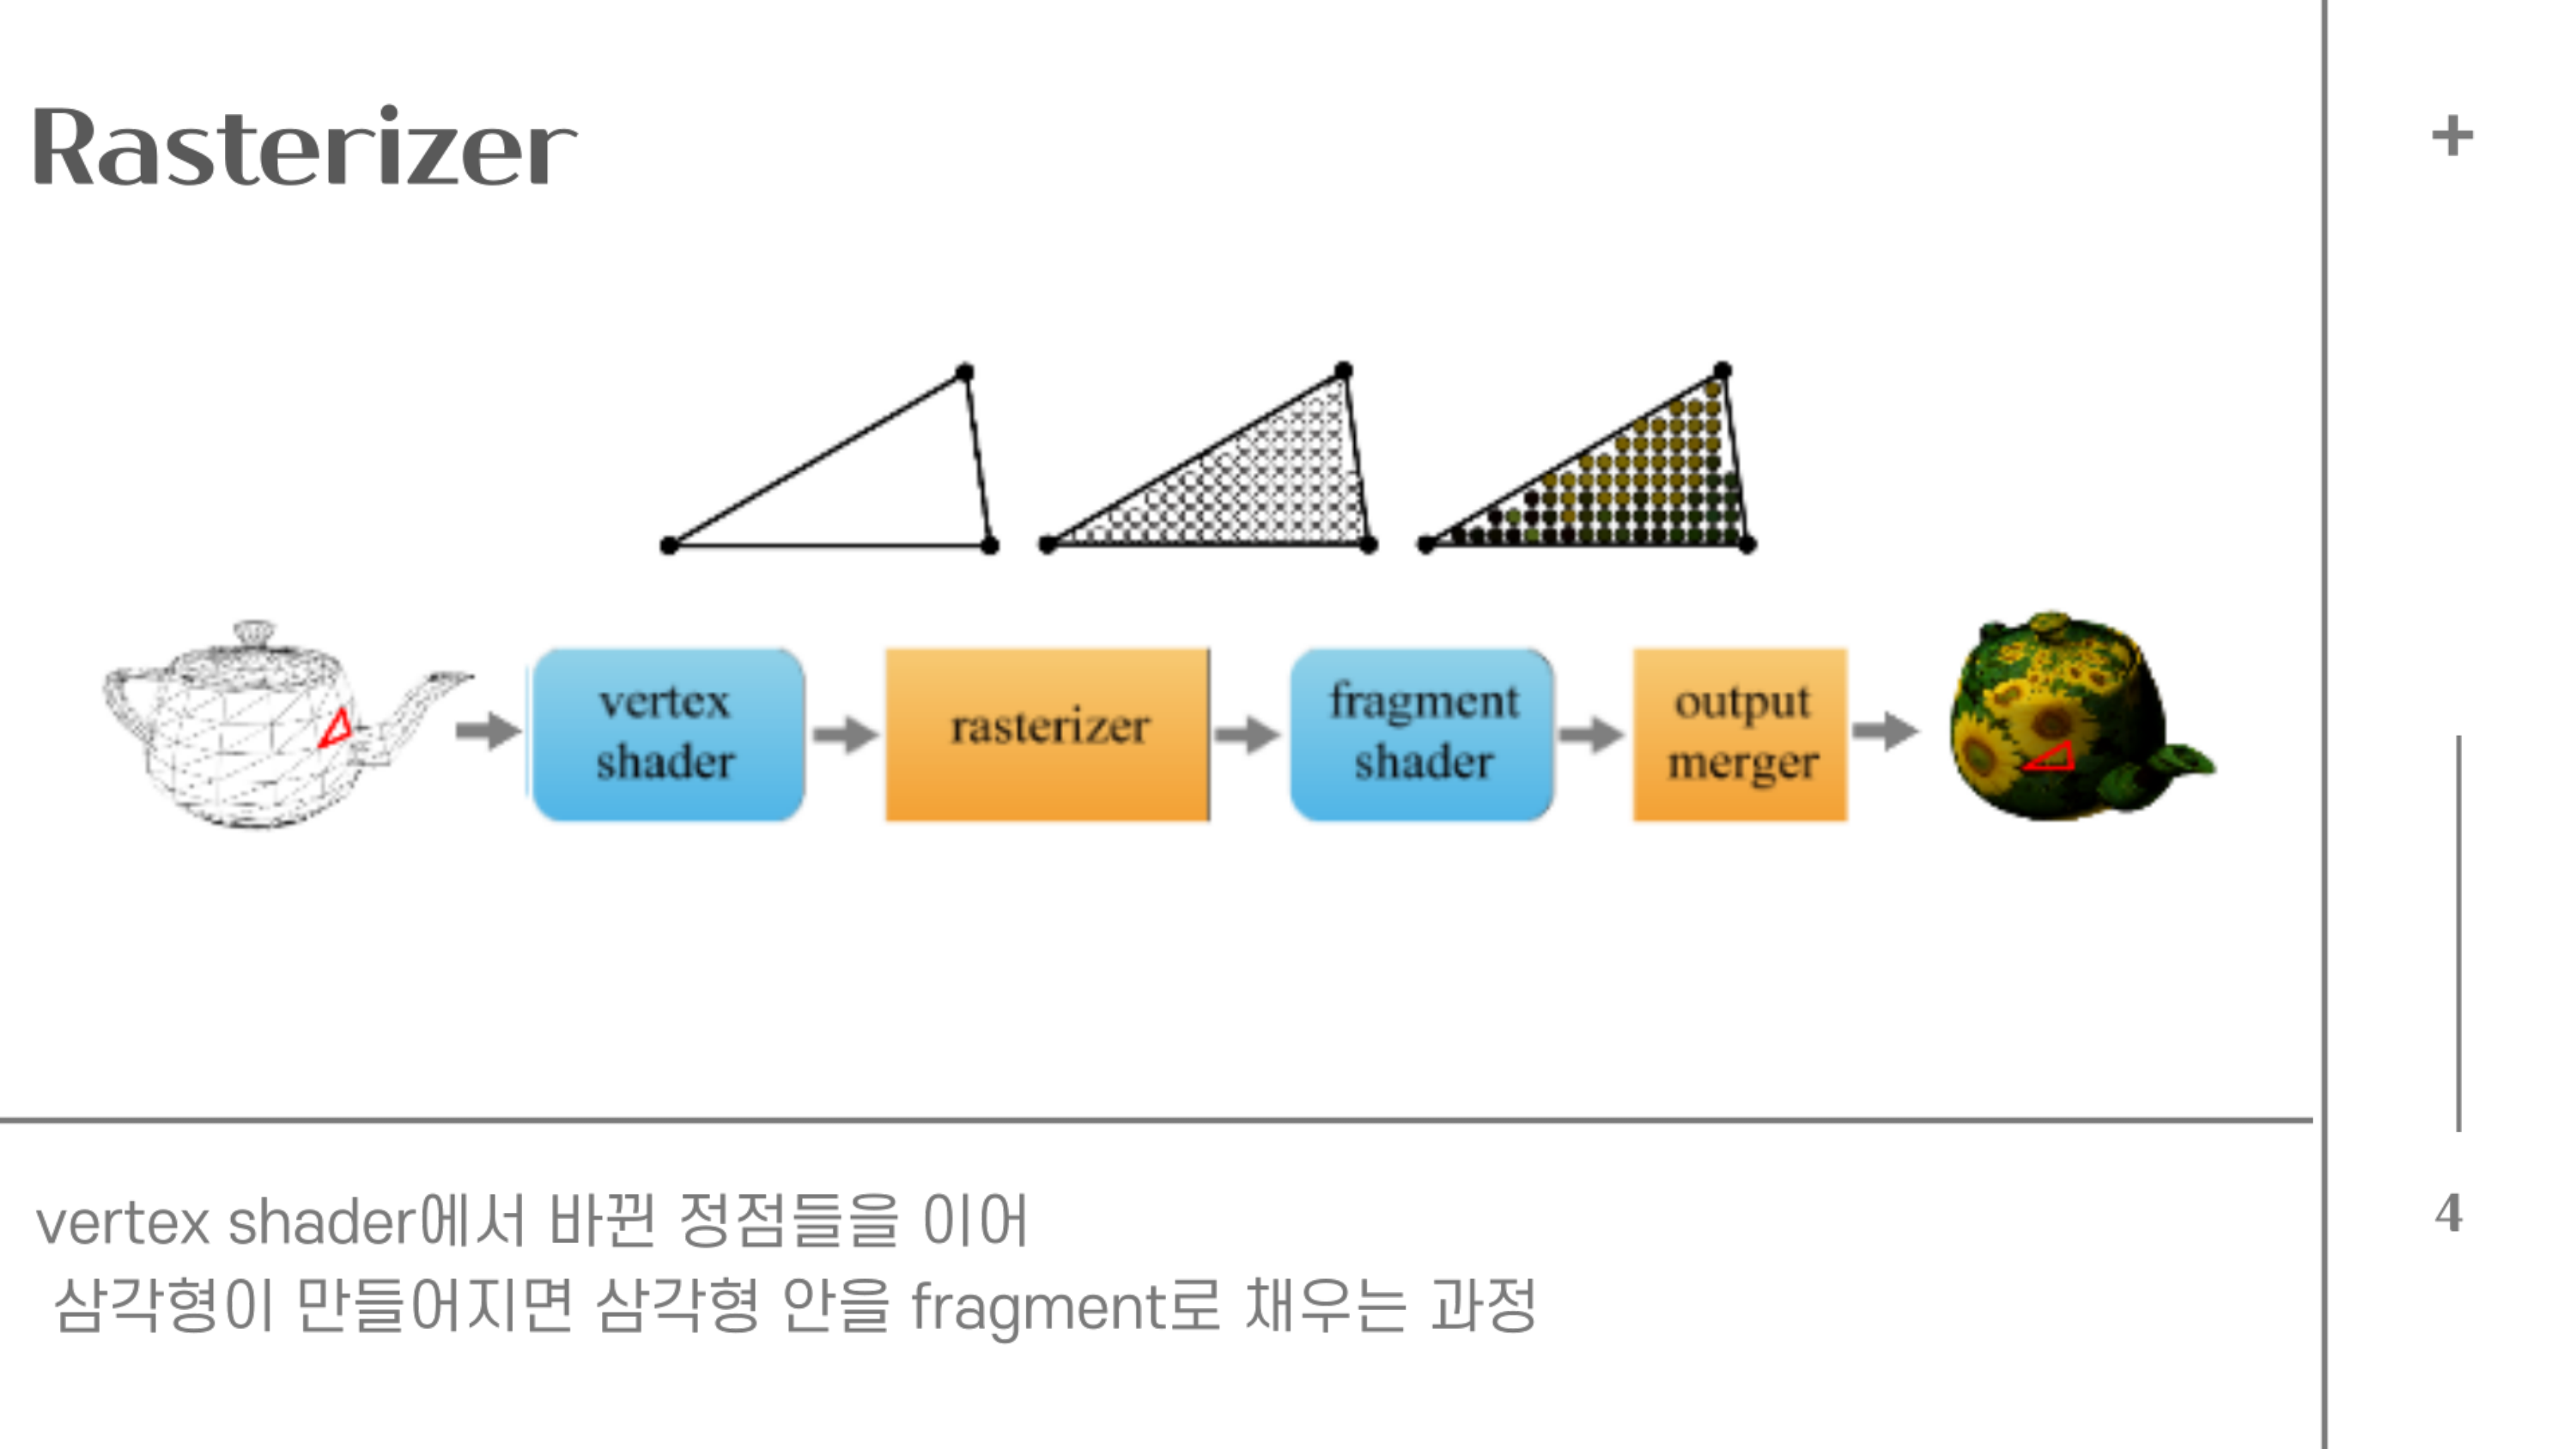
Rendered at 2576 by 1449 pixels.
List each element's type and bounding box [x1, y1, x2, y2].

picture [2313, 943, 2336, 1449]
text_box [2322, 739, 2576, 764]
picture [2380, 1170, 2489, 1269]
text_box [2318, 925, 2576, 943]
picture [2451, 943, 2467, 1131]
picture [12, 60, 627, 240]
text_box [0, 1108, 2313, 1132]
picture [2451, 764, 2467, 925]
picture [26, 1169, 1567, 1374]
picture [2313, 0, 2336, 739]
picture [2396, 62, 2524, 239]
text_box [3, 240, 2316, 934]
picture [2316, 764, 2336, 925]
picture [2451, 736, 2467, 739]
